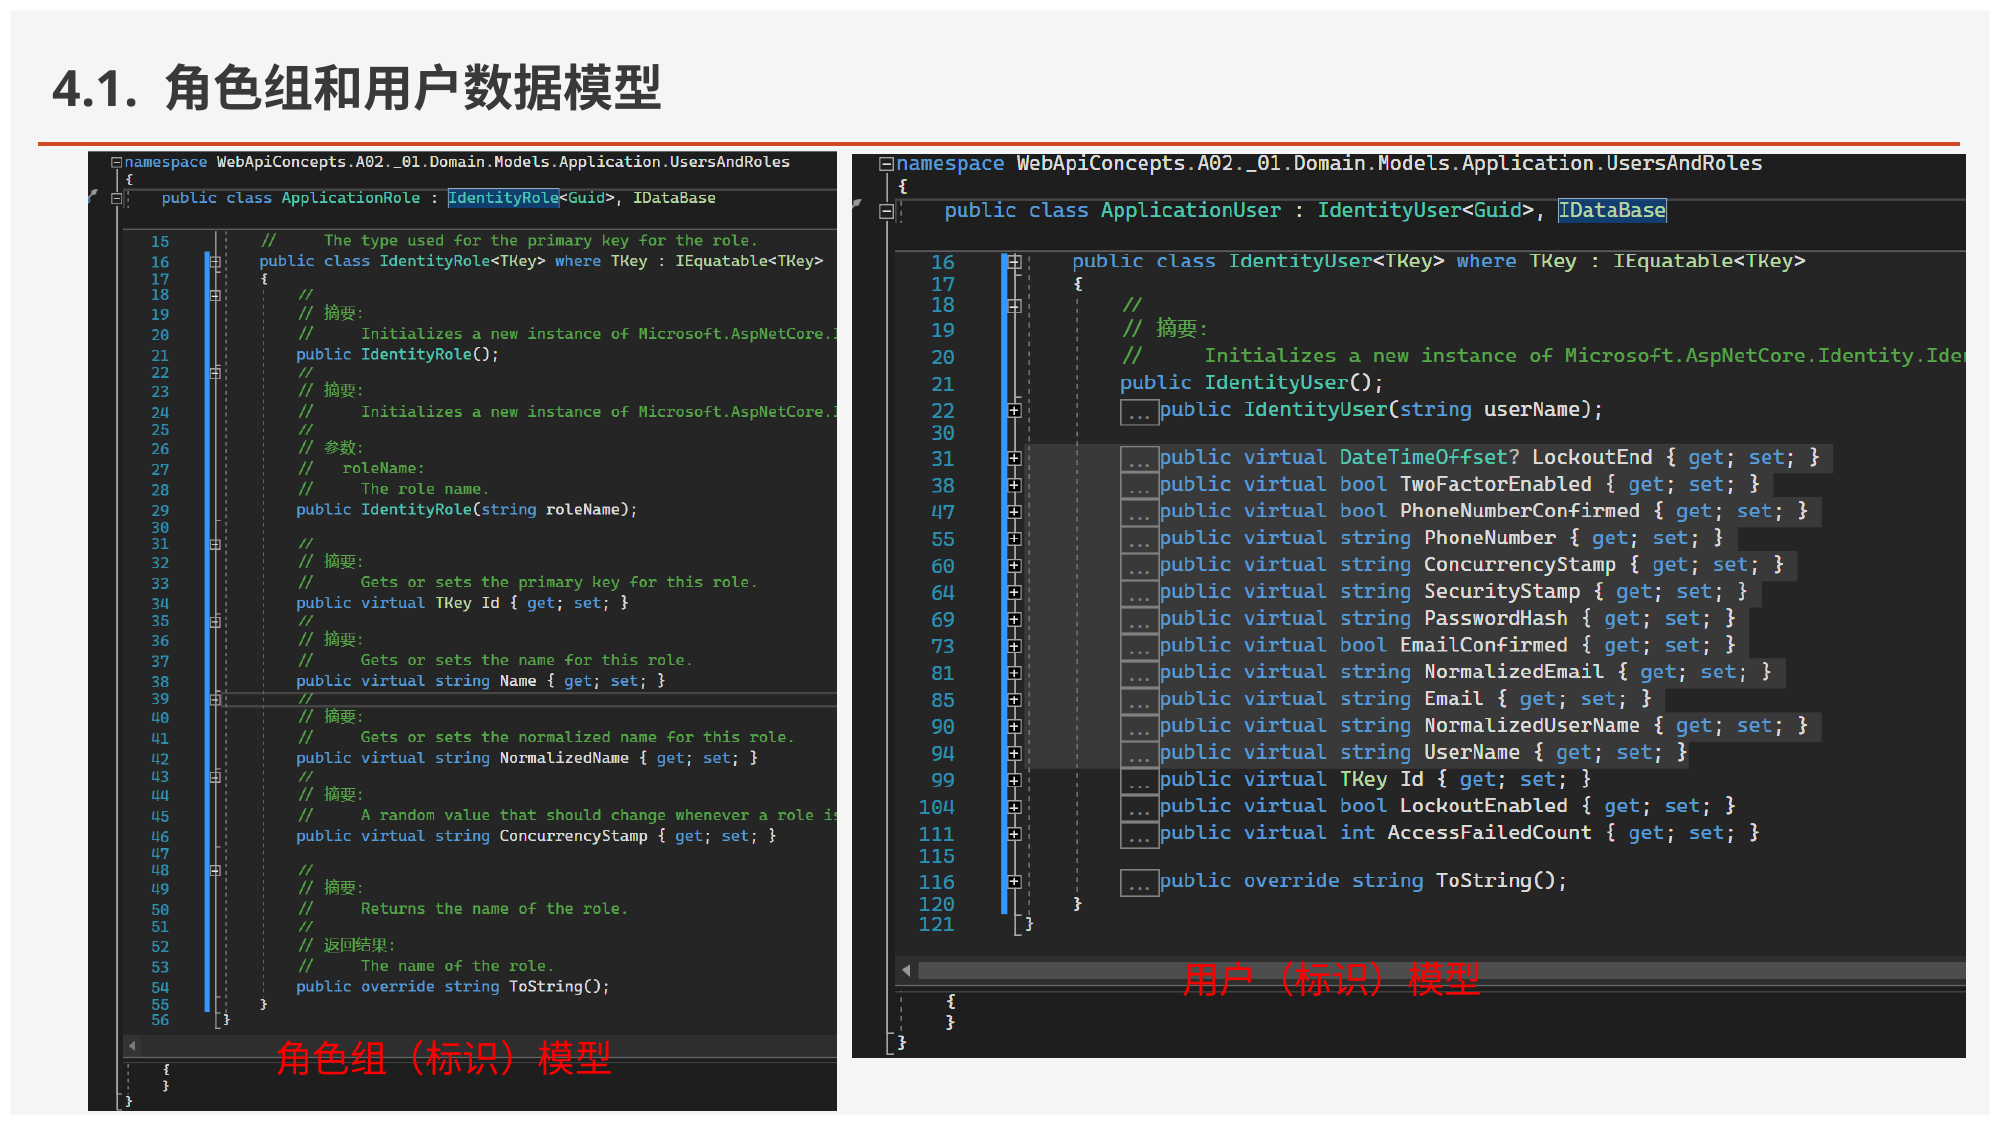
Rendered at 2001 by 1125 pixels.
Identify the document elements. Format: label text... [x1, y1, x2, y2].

title 4.1. 角色组和用户数据模型 [37, 19, 1166, 125]
picture [88, 151, 837, 1111]
picture [852, 154, 1966, 1058]
